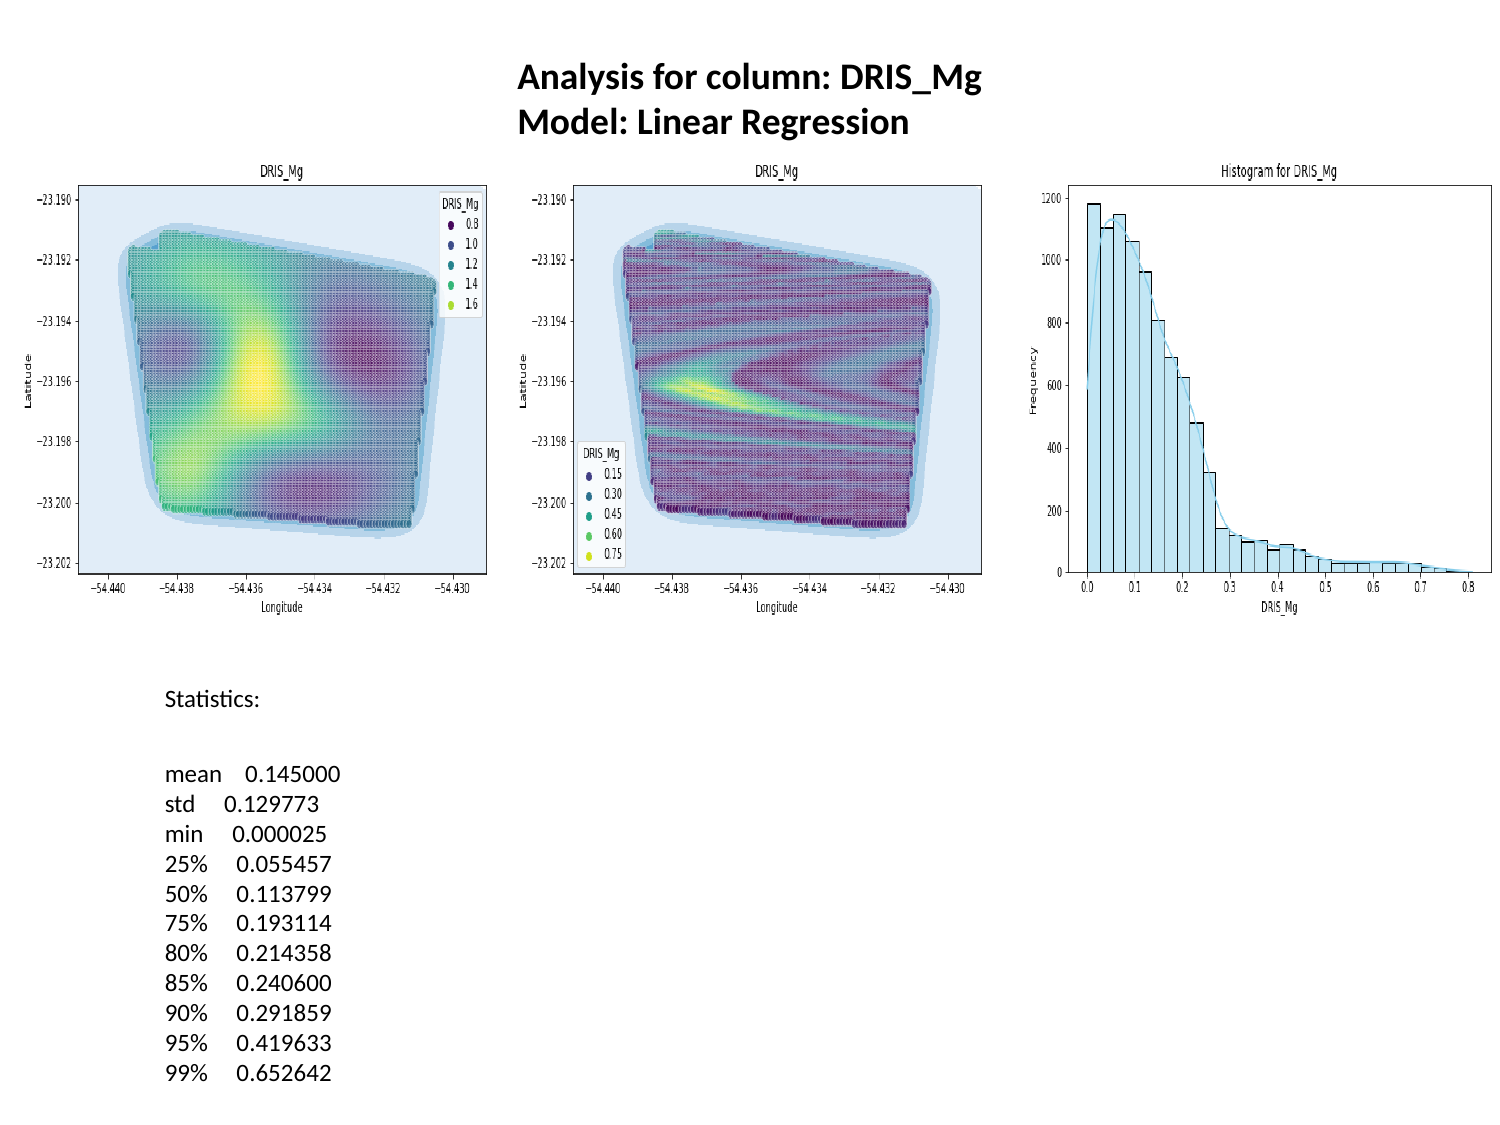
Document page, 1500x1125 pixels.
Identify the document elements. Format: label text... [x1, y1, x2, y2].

text_box Statistics: mean 0.145000 std 0.129773 min 0.000025 25% 0.055457 50% 0.113799 75% 0.193114 80% 0.214358 85% 0.240600 90% 0.291859 95% 0.419633 99% 0.652642 [149, 674, 1500, 1094]
text_box Analysis for column: DRIS_Mg Model: Linear Regression [502, 0, 998, 150]
picture [509, 149, 991, 631]
picture [14, 149, 496, 631]
picture [1019, 149, 1500, 631]
